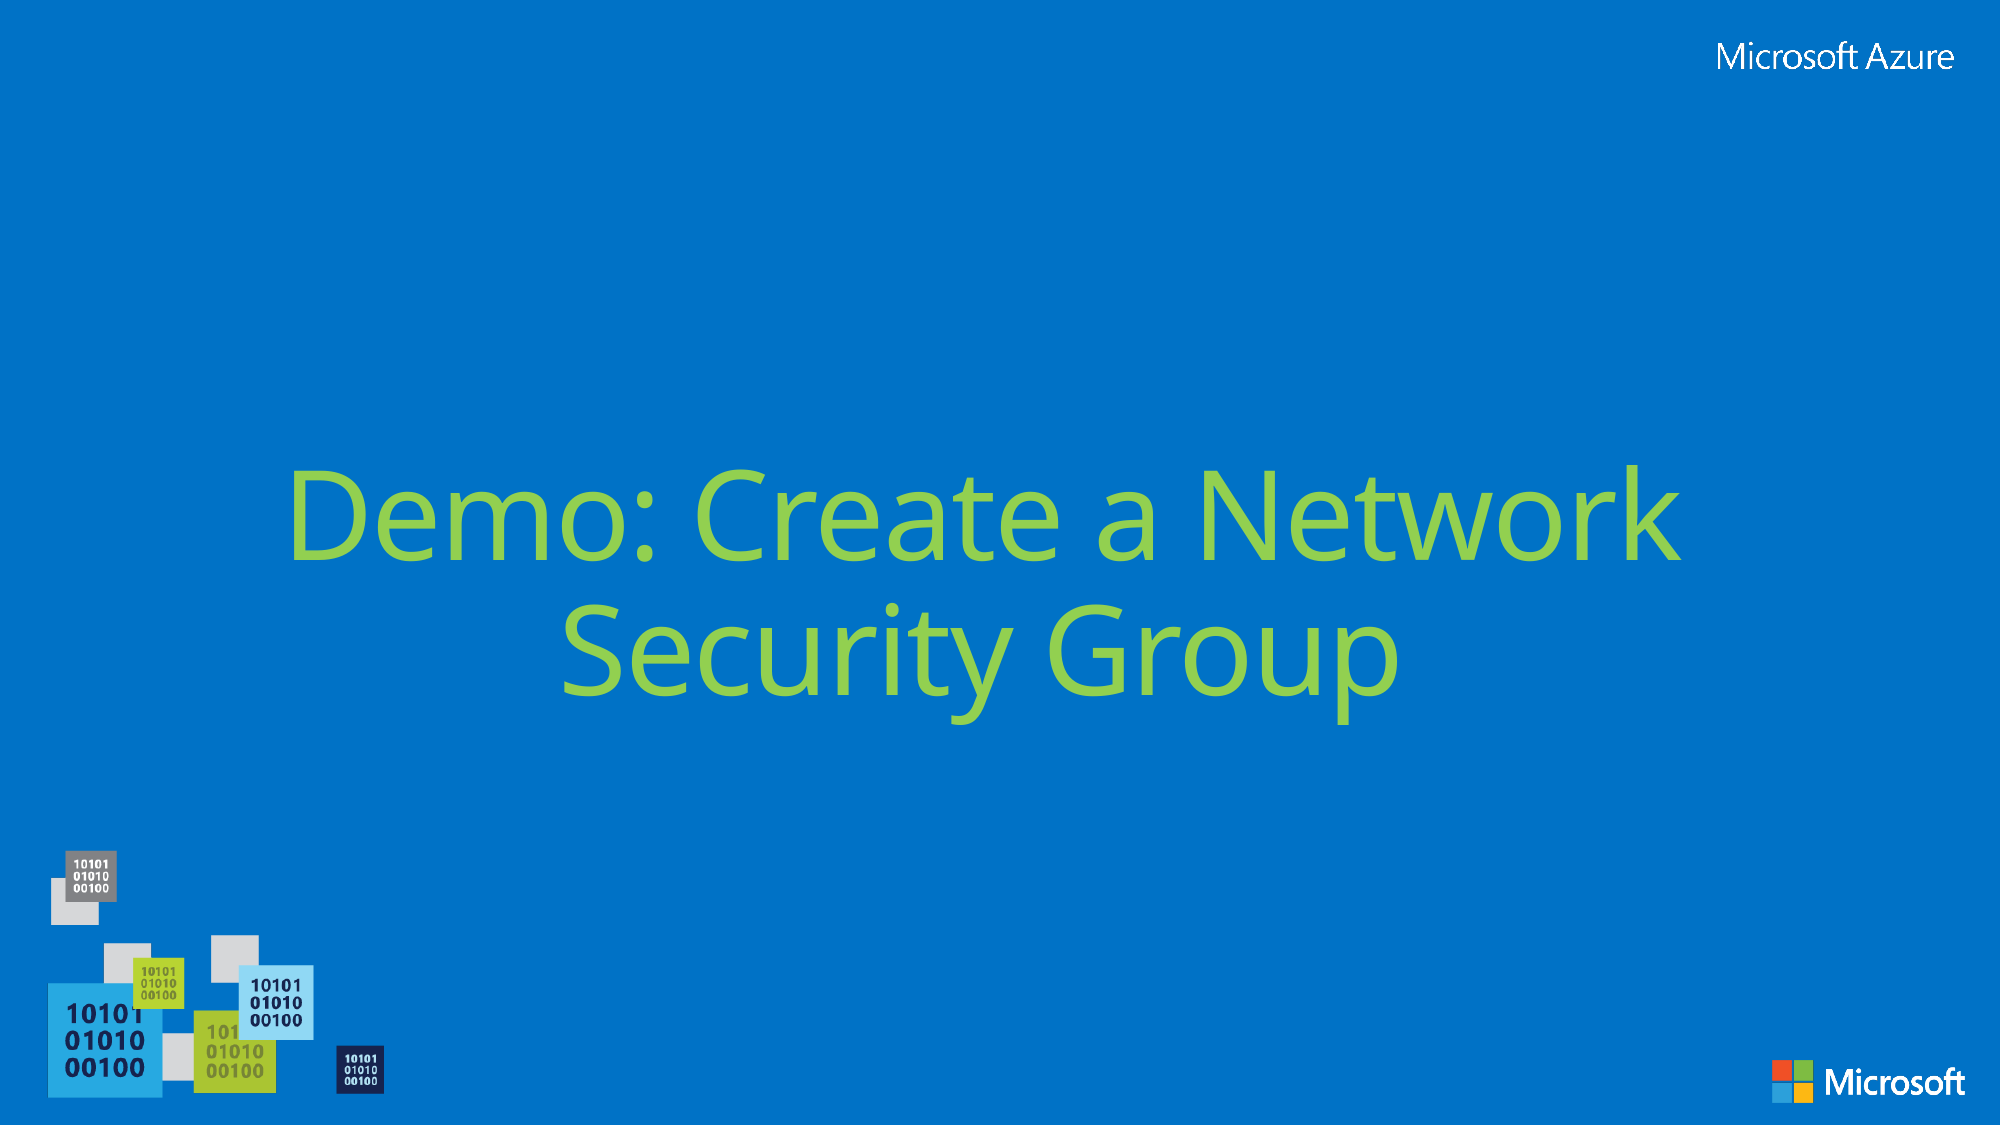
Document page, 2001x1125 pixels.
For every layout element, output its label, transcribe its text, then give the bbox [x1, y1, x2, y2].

title Demo: Create a Network Security Group [154, 445, 1809, 597]
picture [1772, 1060, 1965, 1103]
picture [17, 808, 463, 1125]
picture [1699, 24, 1972, 87]
